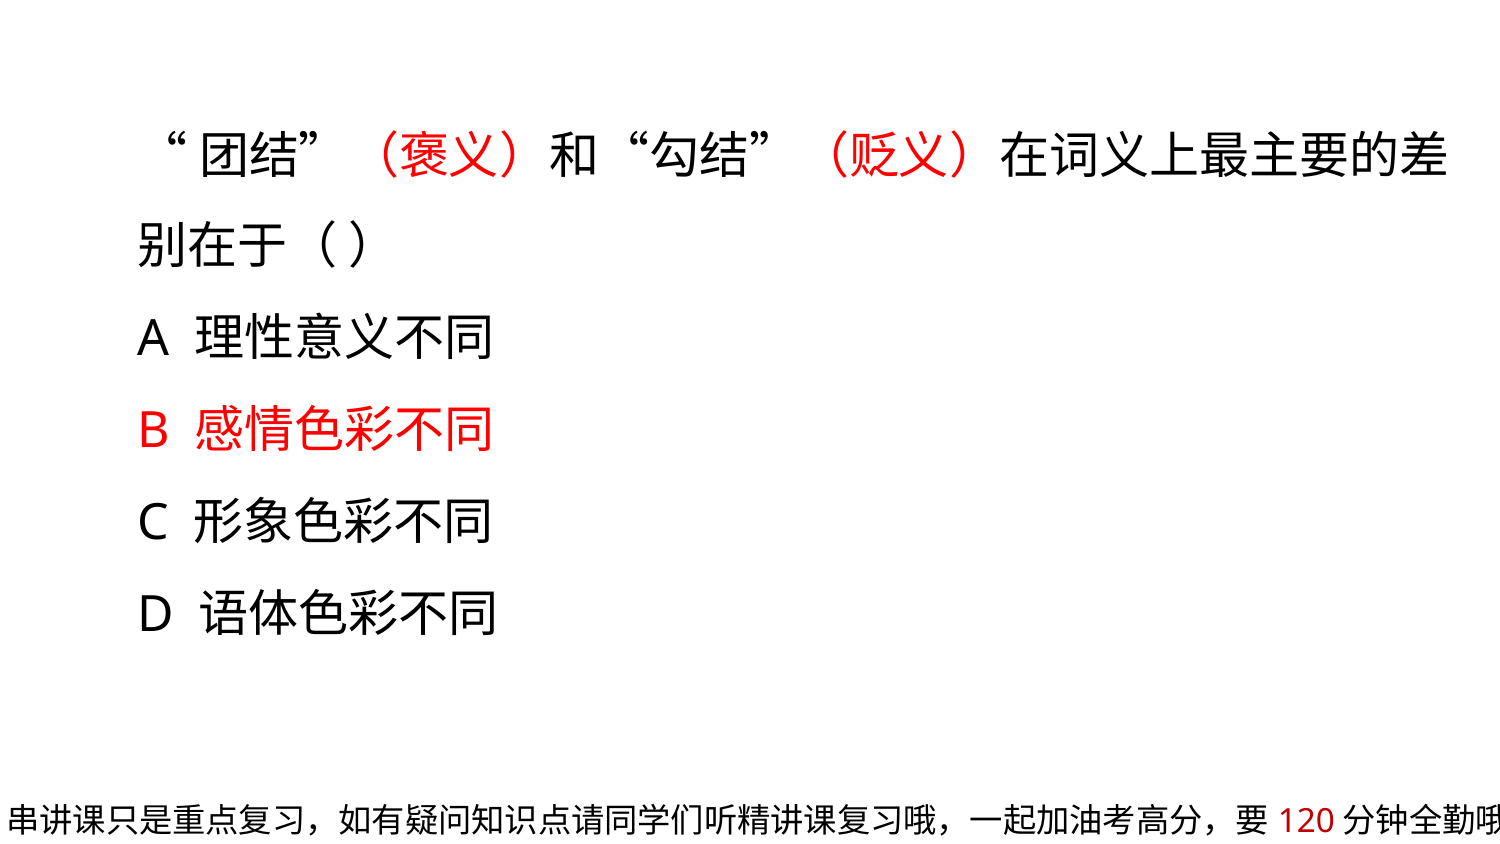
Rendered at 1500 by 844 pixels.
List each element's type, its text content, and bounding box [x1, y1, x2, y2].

text_box “团结”（褒义）和“勾结”（贬义）在词义上最主要的差别在于（ ） A 理性意义不同 B 感情色彩不同 C 形象色彩不同 D 语体色彩不同 [135, 91, 1471, 642]
